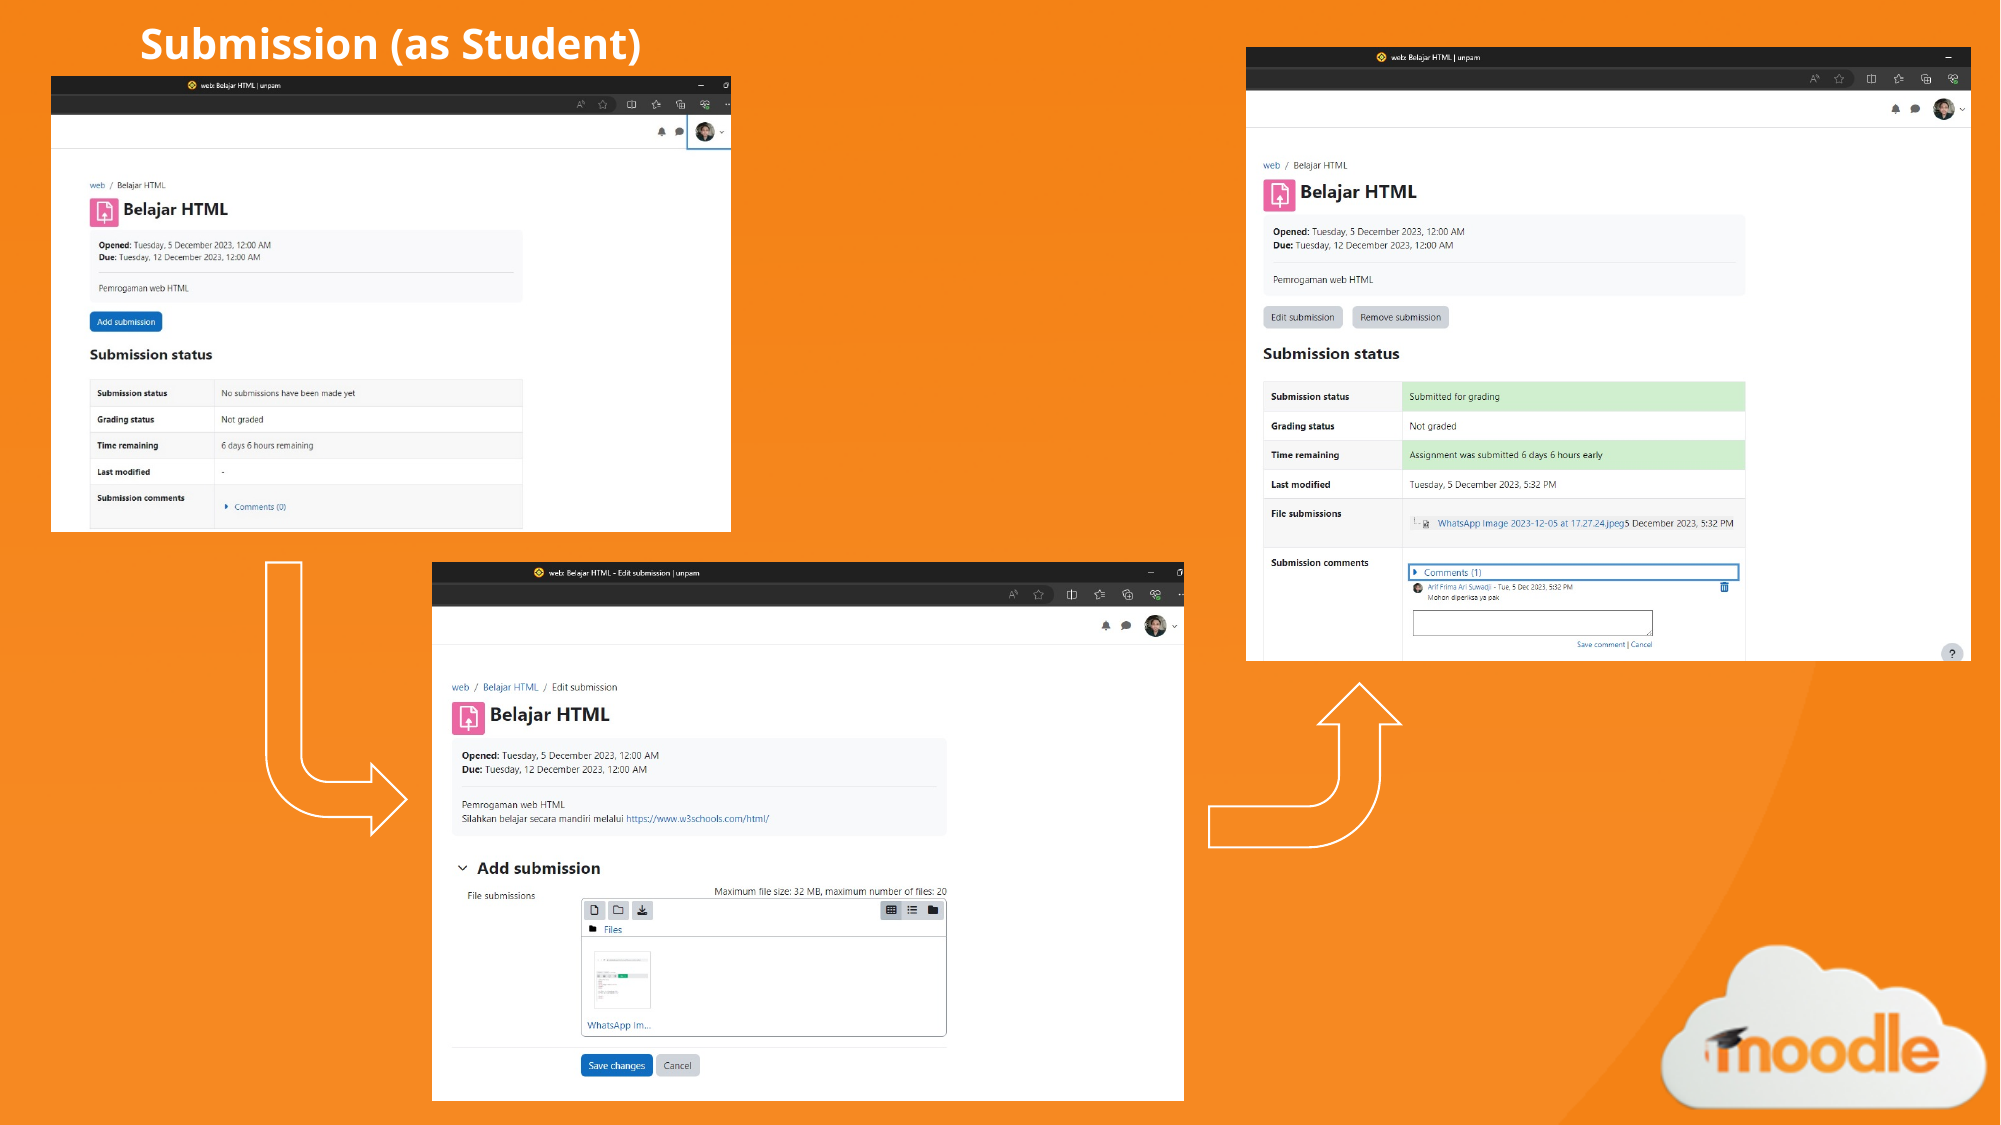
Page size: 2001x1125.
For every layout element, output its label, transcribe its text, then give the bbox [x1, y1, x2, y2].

title Submission (as Student) [114, 0, 667, 76]
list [51, 76, 731, 532]
picture [0, 0, 2001, 1125]
text_box [265, 561, 408, 837]
text_box [1208, 681, 1403, 849]
